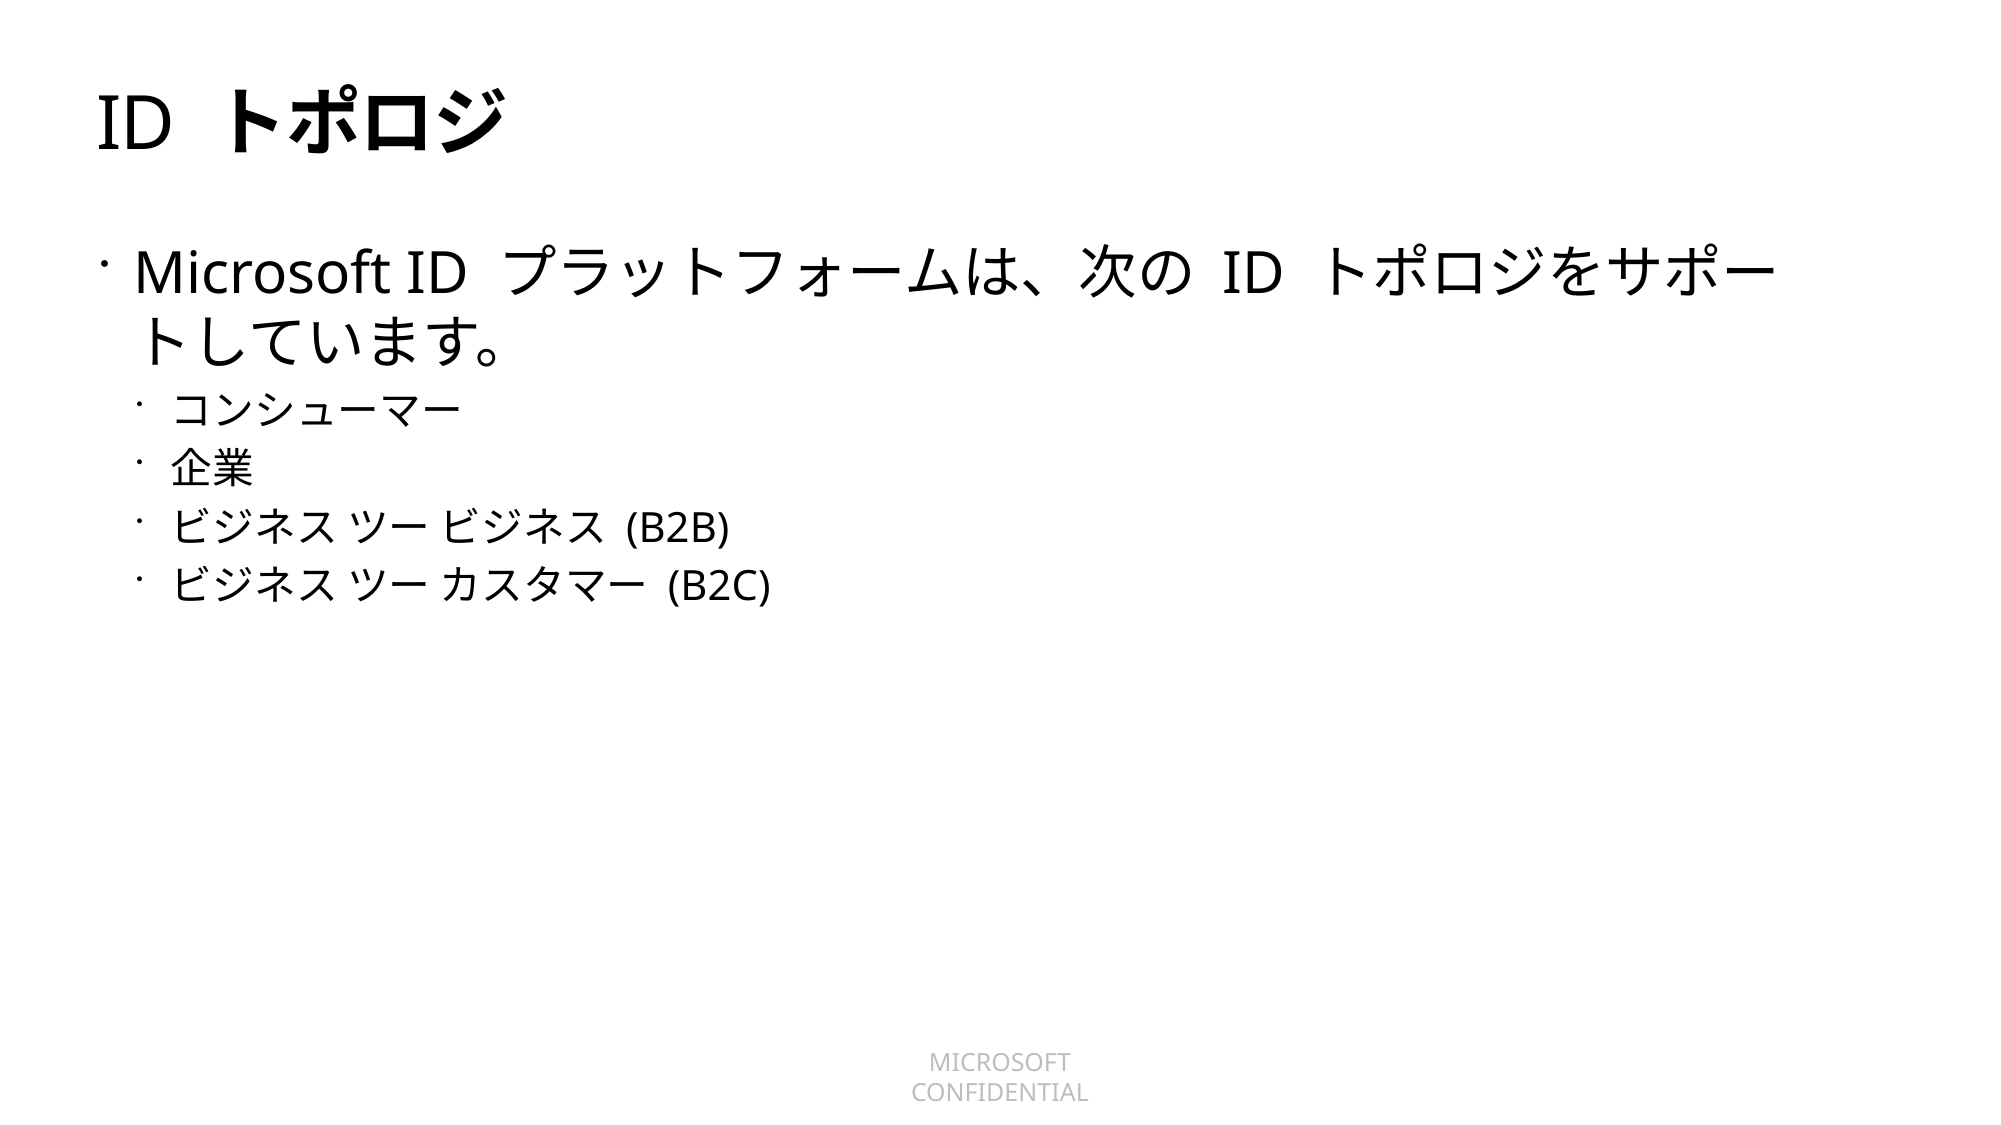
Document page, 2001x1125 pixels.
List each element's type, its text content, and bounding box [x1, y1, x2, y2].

title ID トポロジ [96, 75, 1904, 166]
list Microsoft ID プラットフォームは、次の ID トポロジをサポートしています。 コンシューマー 企業 ビジネス ツー ビジネス (B2B) ビジネス ツー カスタマー (B2C) [95, 235, 1795, 620]
